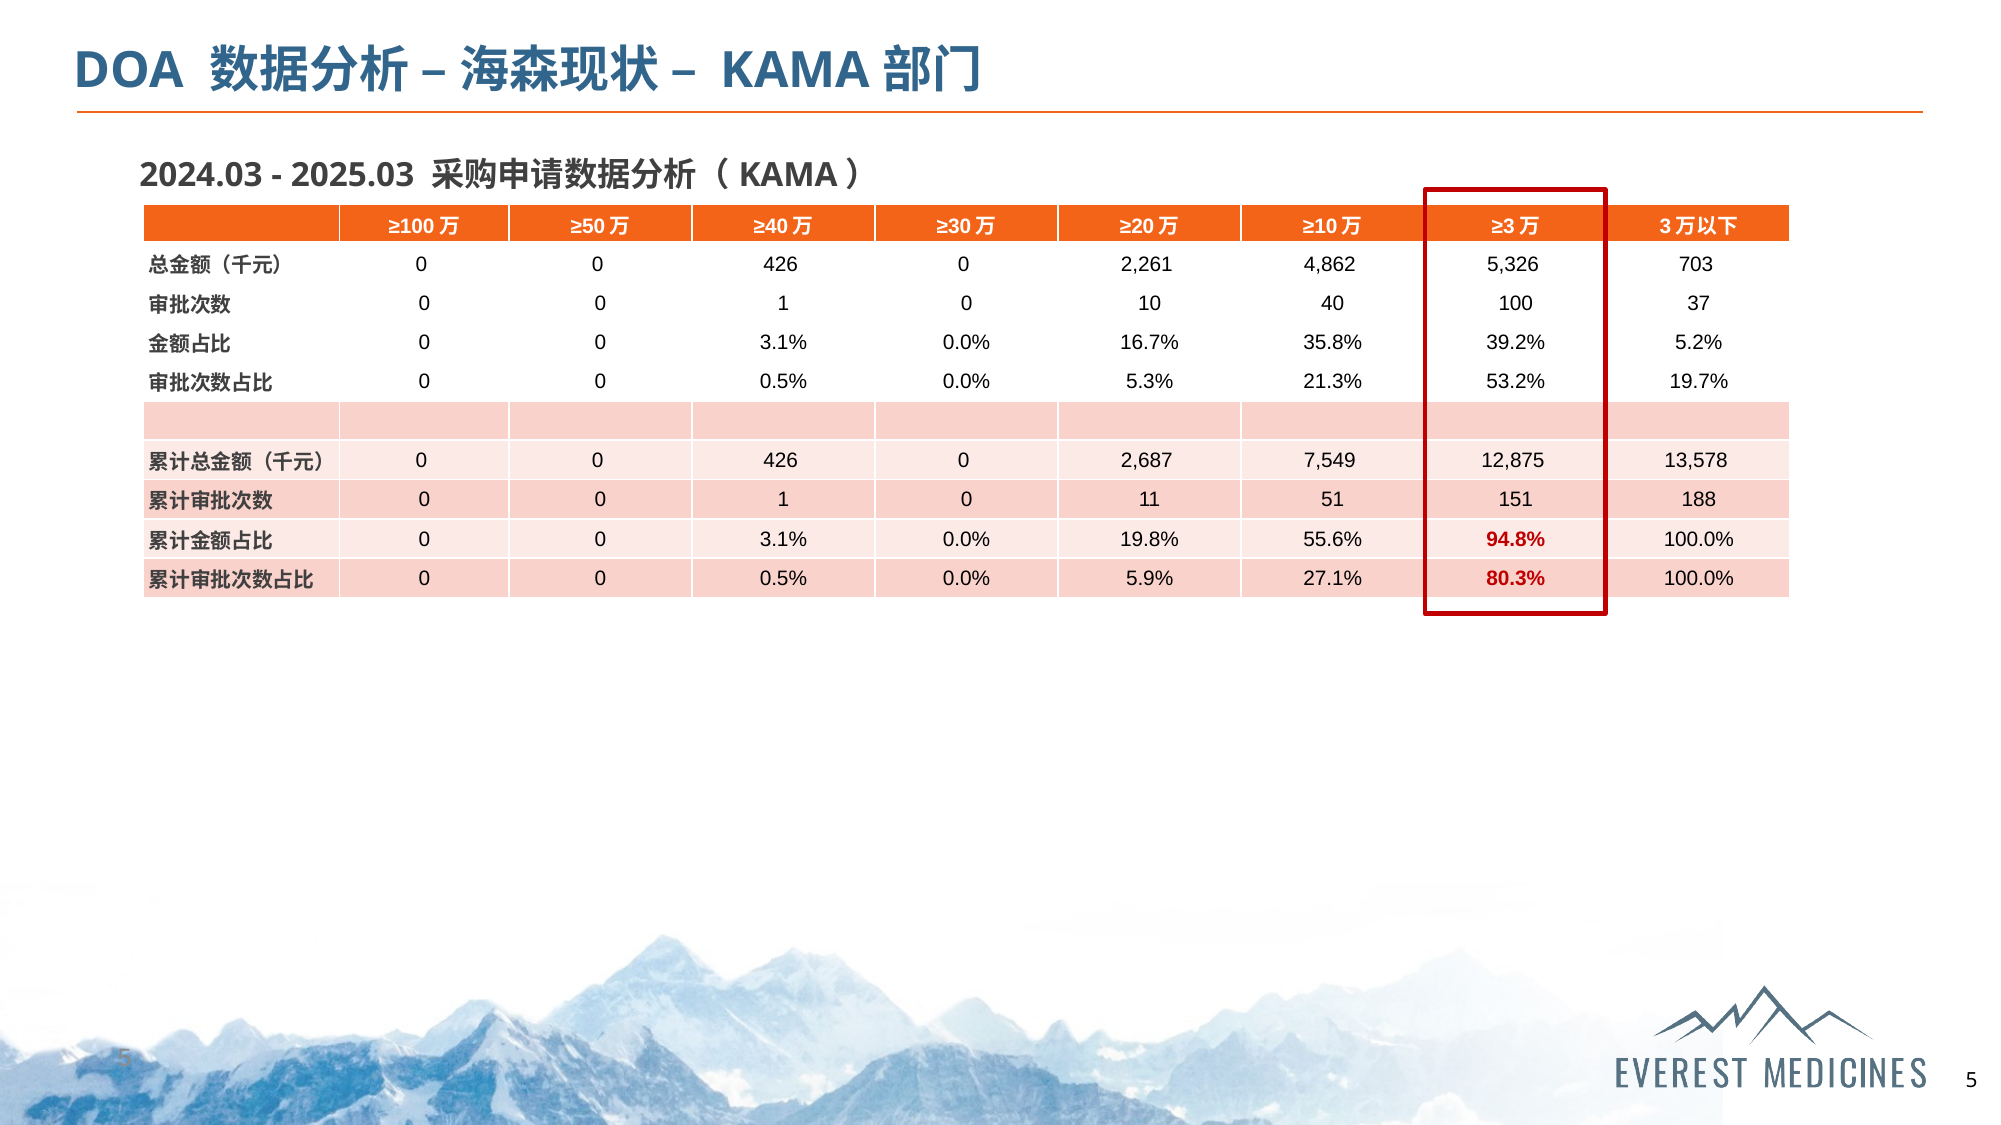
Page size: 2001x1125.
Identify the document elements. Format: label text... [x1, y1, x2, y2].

table_cell 51 [1242, 480, 1423, 518]
table_cell 0.0% [876, 520, 1057, 557]
table_header ≥10万 [1242, 205, 1423, 241]
table_cell 0 [876, 246, 1057, 282]
table_cell 累计金额占比 [144, 520, 339, 557]
table_cell 37 [1608, 284, 1789, 321]
table_cell 总金额（千元） [144, 246, 339, 282]
table_cell 0.0% [876, 362, 1057, 400]
table_cell 2,261 [1059, 246, 1240, 282]
table_header ≥30万 [876, 205, 1057, 241]
table_header ≥40万 [693, 205, 874, 241]
table_cell 100.0% [1608, 520, 1789, 557]
table_cell 审批次数 [144, 284, 339, 321]
text_box [1423, 188, 1607, 616]
table_cell 40 [1242, 284, 1423, 321]
table_cell 55.6% [1242, 520, 1423, 557]
table_cell 21.3% [1242, 362, 1423, 400]
table_cell 4,862 [1242, 246, 1423, 282]
table_header 3万以下 [1608, 205, 1789, 241]
table_cell 0 [510, 480, 691, 518]
table_cell 0 [340, 246, 508, 282]
table_cell [1608, 402, 1789, 439]
table_cell 19.8% [1059, 520, 1240, 557]
text_box 2024.03 - 2025.03 采购申请数据分析（KAMA） [124, 146, 950, 201]
picture [0, 882, 1926, 1125]
table_cell 0 [340, 480, 508, 518]
table_cell 7,549 [1242, 441, 1423, 479]
table_cell 27.1% [1242, 559, 1423, 597]
text_box DOA 数据分析 – 海森现状 – KAMA部门 [59, 30, 1905, 117]
table_cell 10 [1059, 284, 1240, 321]
table_cell 16.7% [1059, 323, 1240, 361]
table_cell [1242, 402, 1423, 439]
table_cell 19.7% [1608, 362, 1789, 400]
table_cell 累计审批次数占比 [144, 559, 339, 597]
table_cell 13,578 [1608, 441, 1789, 479]
table_cell [876, 402, 1057, 439]
table_cell 0.0% [876, 559, 1057, 597]
table_cell [340, 402, 508, 439]
table_cell 累计总金额（千元） [144, 441, 339, 479]
table_cell 5.2% [1608, 323, 1789, 361]
table_cell 审批次数占比 [144, 362, 339, 400]
table_cell 2,687 [1059, 441, 1240, 479]
table_cell 0 [510, 246, 691, 282]
table_cell 5.3% [1059, 362, 1240, 400]
table_header [144, 205, 339, 241]
table_cell [693, 402, 874, 439]
table_cell 金额占比 [144, 323, 339, 361]
table_cell 5.9% [1059, 559, 1240, 597]
table_cell 0 [510, 520, 691, 557]
table_cell 0 [510, 323, 691, 361]
table_cell 0.5% [693, 362, 874, 400]
table_cell 0 [340, 441, 508, 479]
table_cell 3.1% [693, 323, 874, 361]
table_cell 0 [510, 284, 691, 321]
table_cell 0 [510, 362, 691, 400]
slide_number 5 [90, 1026, 160, 1087]
table_cell 0 [340, 520, 508, 557]
table_cell 11 [1059, 480, 1240, 518]
table_cell [144, 402, 339, 439]
table_cell 0 [510, 559, 691, 597]
table_cell 188 [1608, 480, 1789, 518]
table_cell 100.0% [1608, 559, 1789, 597]
table_header ≥100万 [340, 205, 508, 241]
table_cell 0 [340, 559, 508, 597]
table_cell 426 [693, 246, 874, 282]
table_cell 0 [340, 284, 508, 321]
table_header ≥50万 [510, 205, 691, 241]
table_cell 703 [1608, 246, 1789, 282]
table_cell 累计审批次数 [144, 480, 339, 518]
table_cell 0.5% [693, 559, 874, 597]
table_cell 0.0% [876, 323, 1057, 361]
table_cell 0 [876, 441, 1057, 479]
table_cell 35.8% [1242, 323, 1423, 361]
table_cell 0 [340, 323, 508, 361]
table_cell 0 [340, 362, 508, 400]
table_cell 1 [693, 480, 874, 518]
table_header ≥20万 [1059, 205, 1240, 241]
table_cell 426 [693, 441, 874, 479]
table_cell [1059, 402, 1240, 439]
table_cell 1 [693, 284, 874, 321]
table_cell [510, 402, 691, 439]
table_cell 0 [510, 441, 691, 479]
table_cell 3.1% [693, 520, 874, 557]
table_cell 0 [876, 284, 1057, 321]
table_cell 0 [876, 480, 1057, 518]
